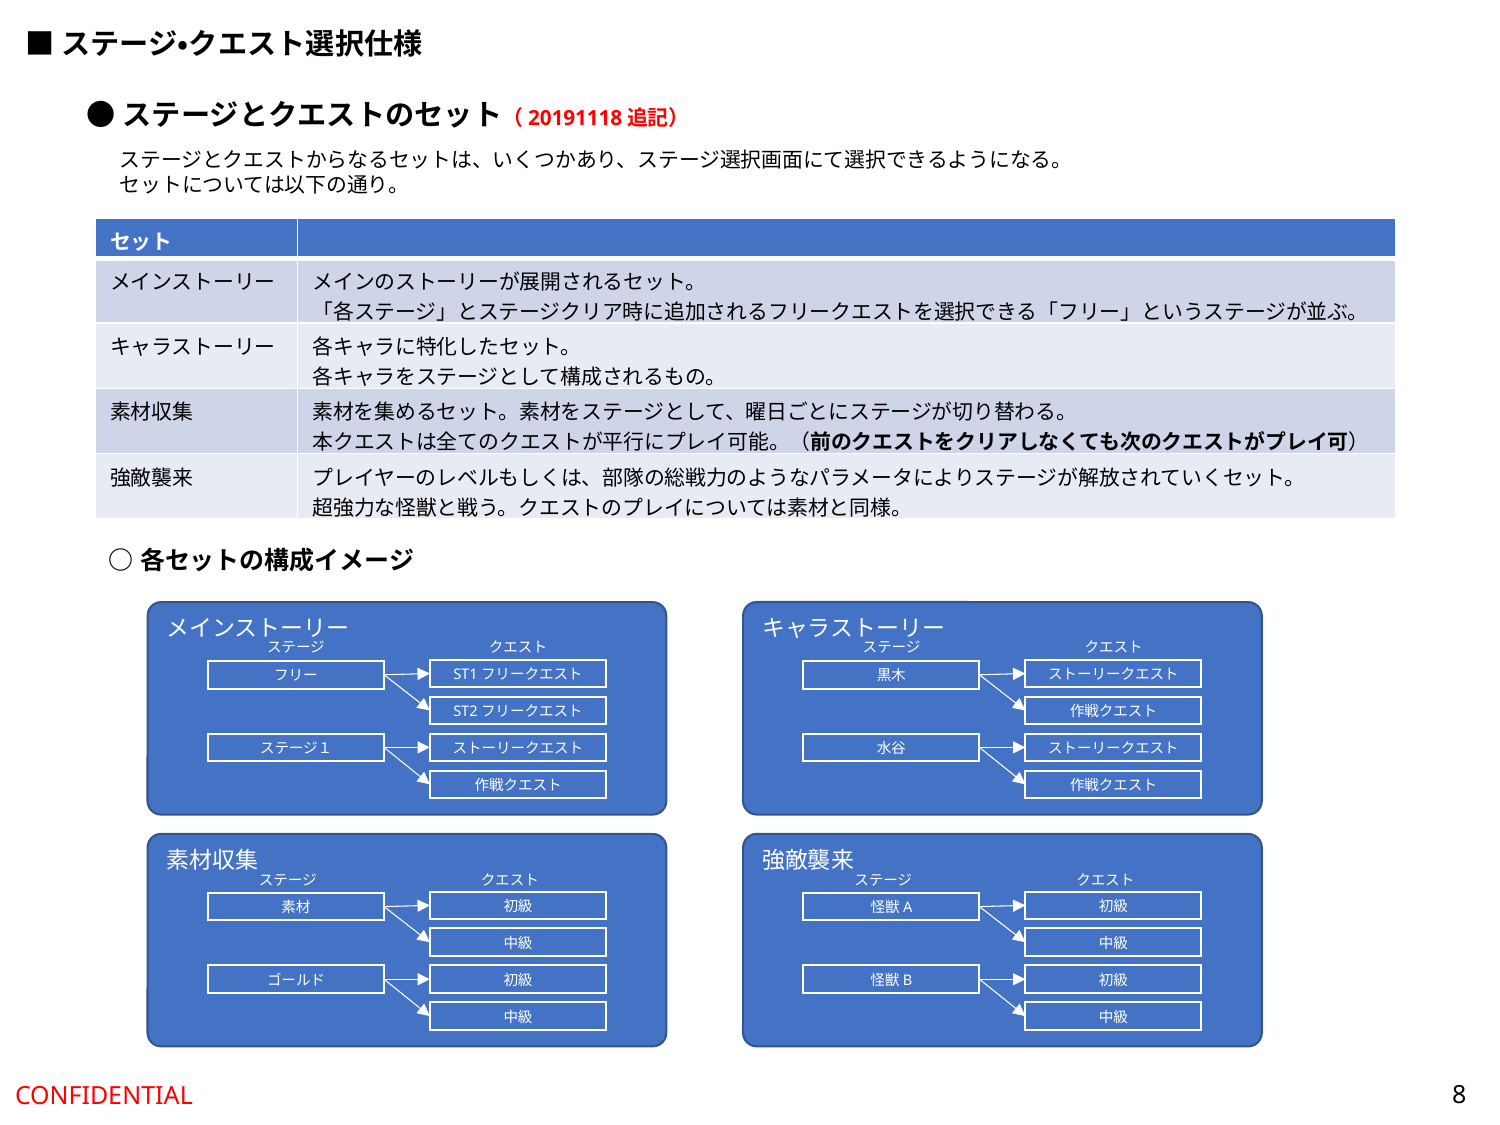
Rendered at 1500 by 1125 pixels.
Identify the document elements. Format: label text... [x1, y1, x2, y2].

text_box ステージとクエストからなるセットは、いくつかあり、ステージ選択画面にて選択できるようになる。 セットについては以下の通り。 [105, 138, 1088, 204]
text_box ●ステージとクエストのセット（20191118追記） [71, 88, 705, 139]
table_cell キャラストーリー [96, 324, 297, 388]
text_box ○各セットの構成イメージ [94, 537, 430, 582]
table_cell メインストーリー [96, 261, 297, 322]
table_cell メインのストーリーが展開されるセット。 「各ステージ」とステージクリア時に追加されるフリークエストを選択できる「フリー」というステージが並ぶ。 [298, 261, 1395, 322]
table_cell 強敵襲来 [96, 454, 297, 518]
table_cell 素材収集 [96, 389, 297, 453]
table_header [298, 219, 1395, 256]
table_cell 各キャラに特化したセット。 各キャラをステージとして構成されるもの。 [298, 324, 1395, 388]
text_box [147, 602, 1262, 1047]
table_header セット [96, 219, 297, 256]
table_cell プレイヤーのレベルもしくは、部隊の総戦力のようなパラメータによりステージが解放されていくセット。 超強力な怪獣と戦う。クエストのプレイについては素材と同様。 [298, 454, 1395, 518]
slide_number 8 [1143, 1065, 1482, 1125]
text_box ■ステージ・クエスト選択仕様 [10, 17, 438, 68]
table_cell 素材を集めるセット。素材をステージとして、曜日ごとにステージが切り替わる。 本クエストは全てのクエストが平行にプレイ可能。（前のクエストをクリアしなくても次のクエストがプレイ可） [298, 389, 1395, 453]
footer CONFIDENTIAL [0, 1065, 507, 1125]
